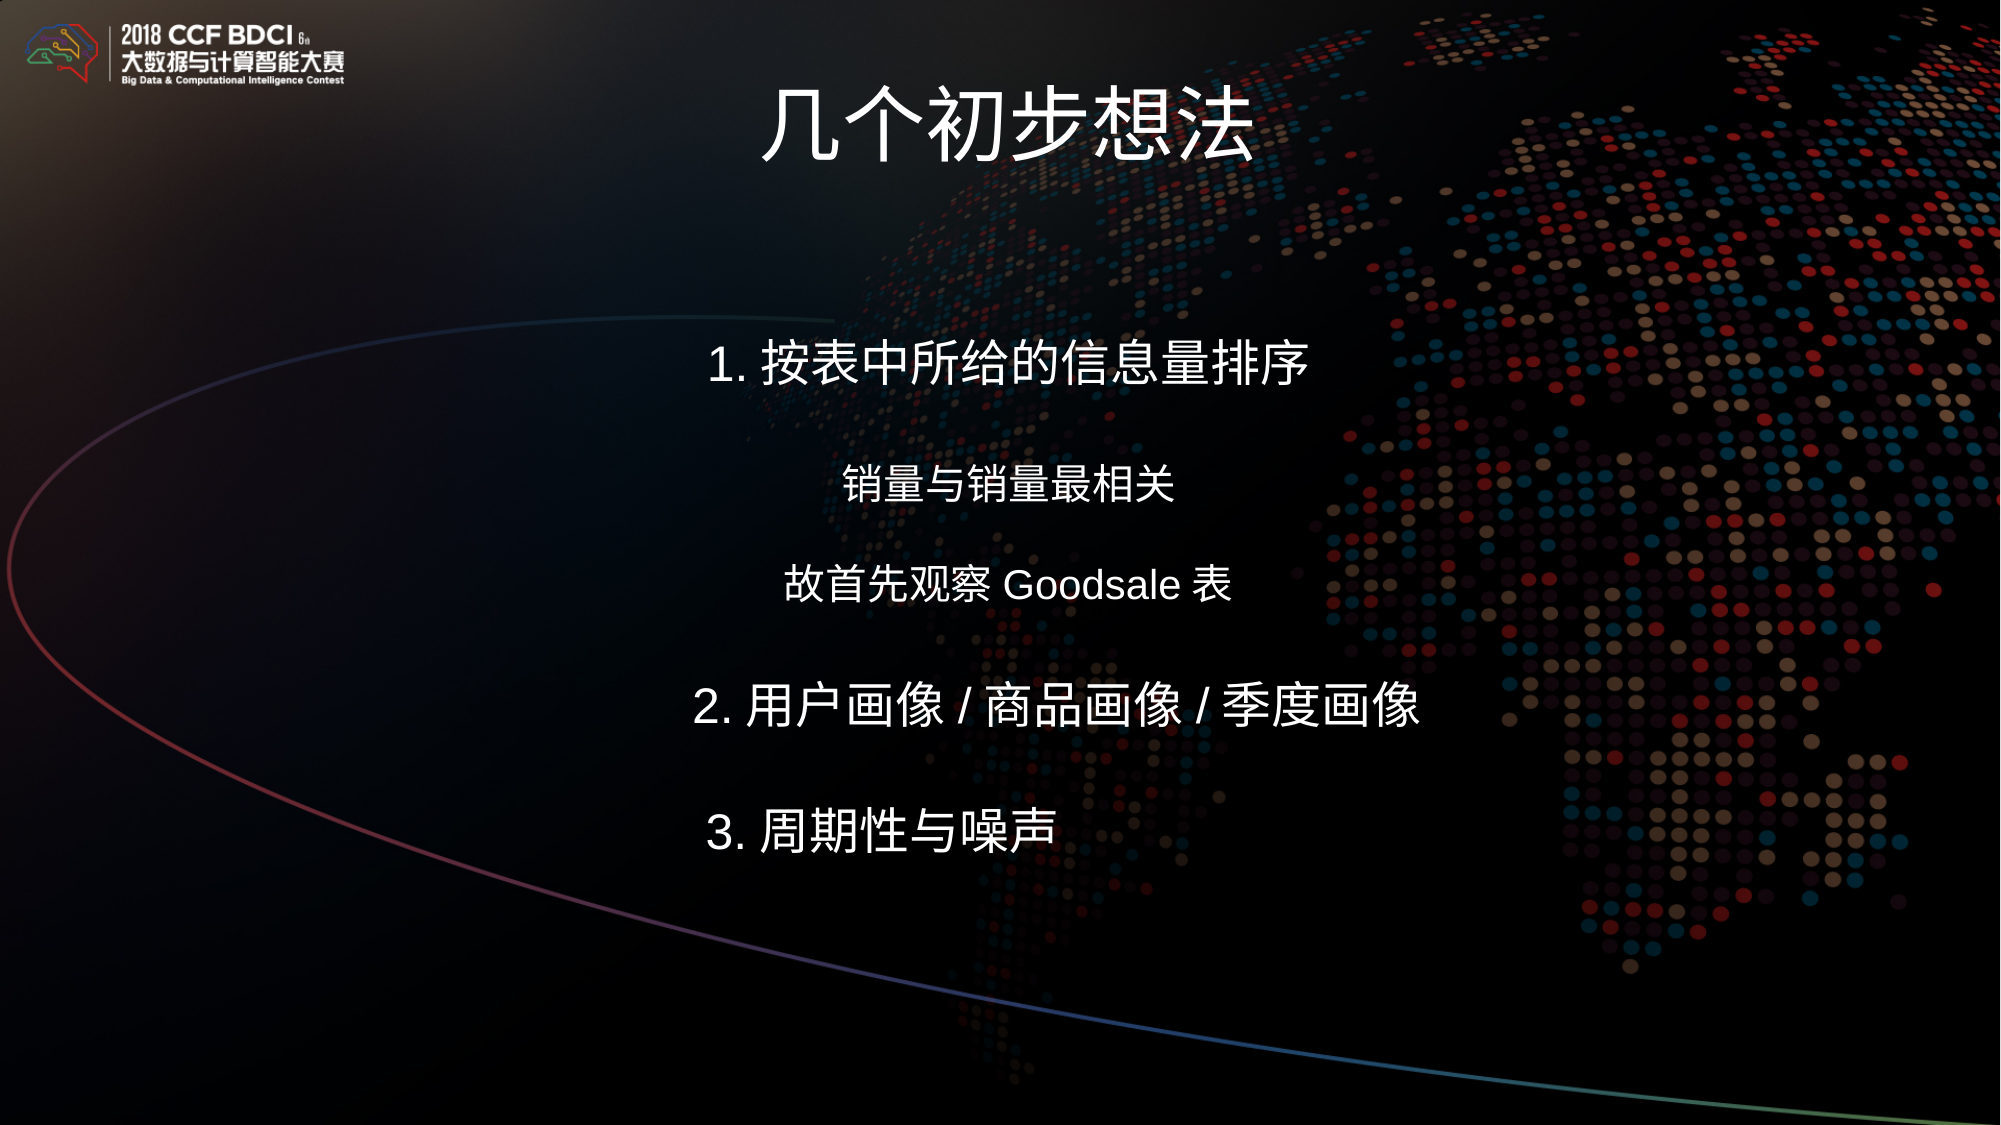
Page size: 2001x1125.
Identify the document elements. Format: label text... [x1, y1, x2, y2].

text_box 2.用户画像/商品画像/季度画像 [677, 666, 1437, 742]
text_box 销量与销量最相关 故首先观察Goodsale表 [769, 450, 1249, 615]
text_box 1.按表中所给的信息量排序 [692, 324, 1326, 400]
text_box 几个初步想法 [743, 64, 1274, 180]
picture [0, 0, 2001, 1125]
text_box 3.周期性与噪声 [690, 791, 1074, 867]
